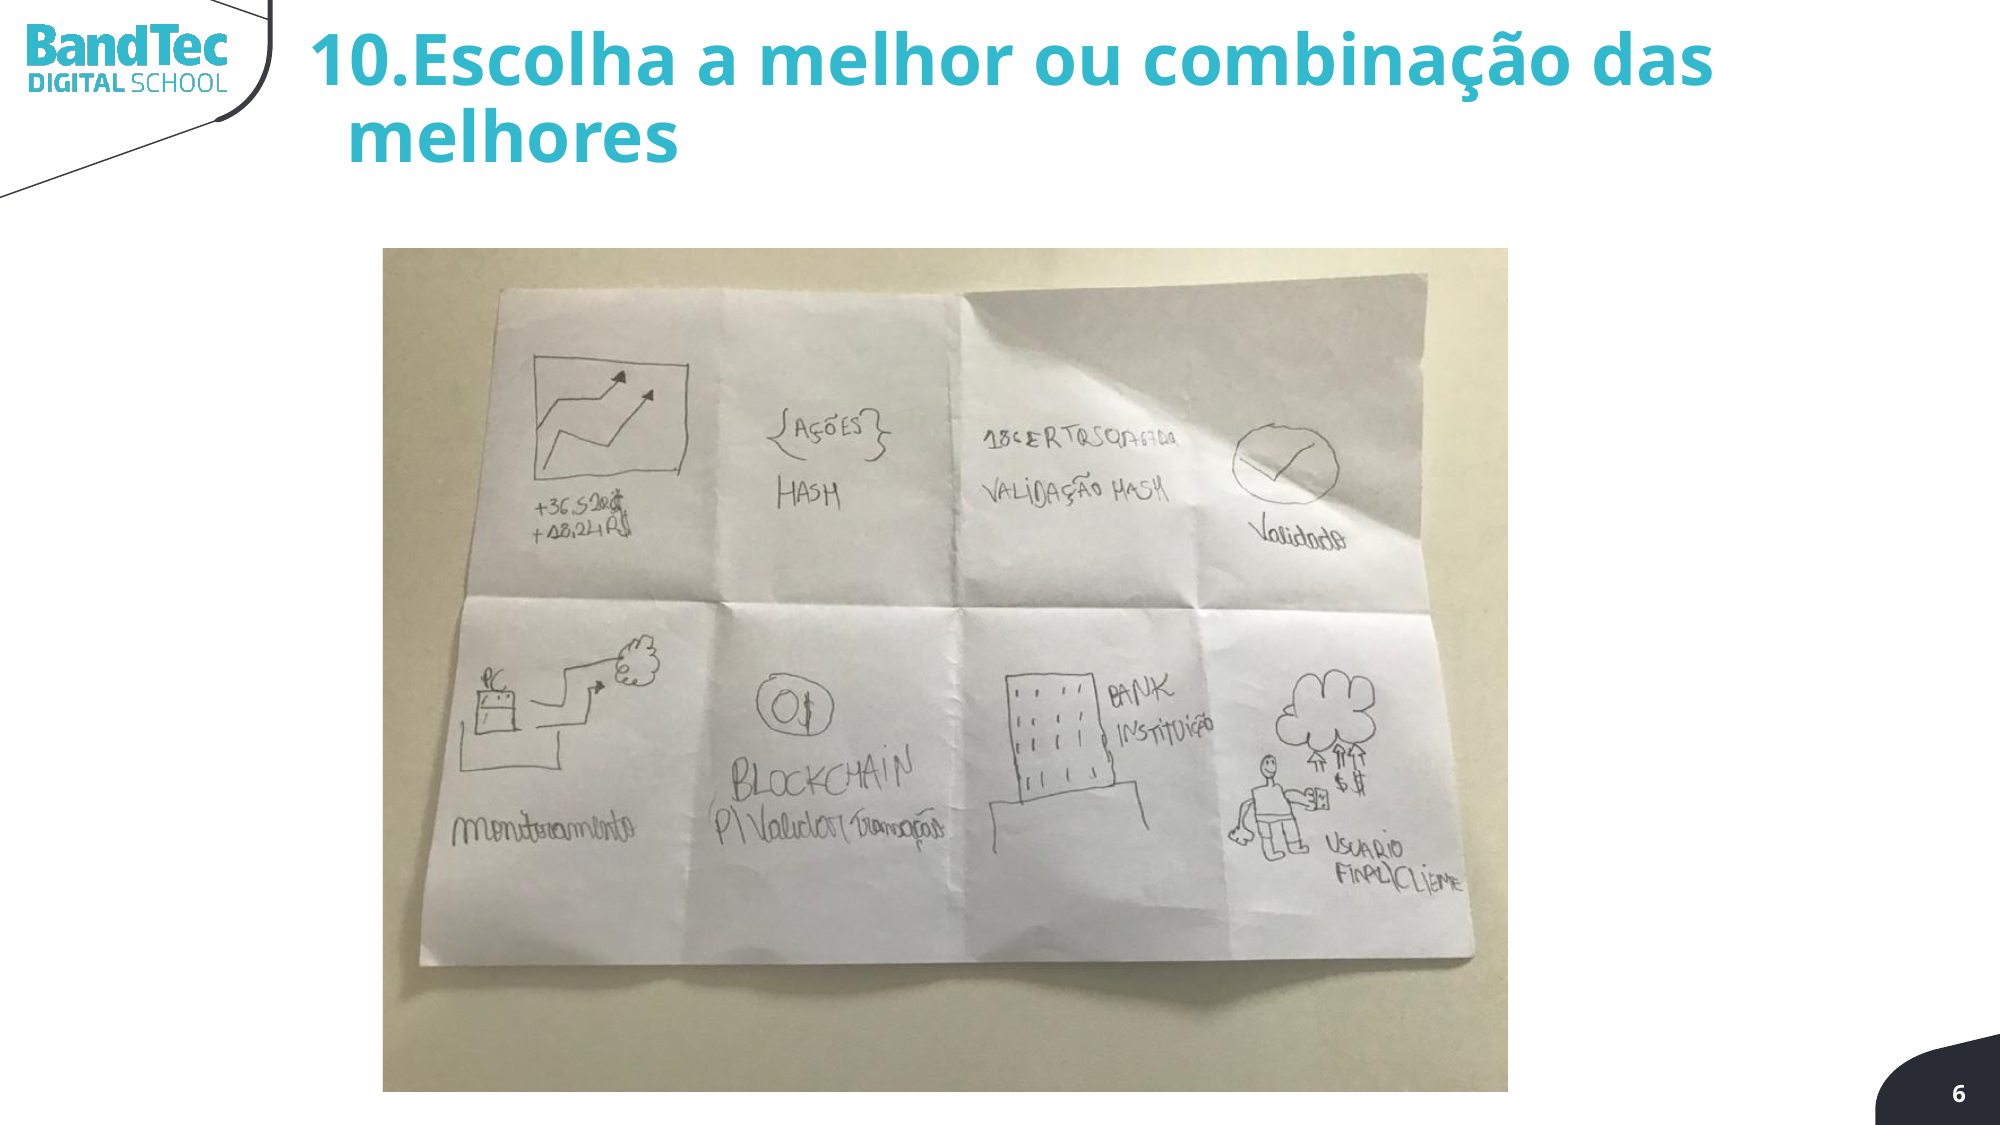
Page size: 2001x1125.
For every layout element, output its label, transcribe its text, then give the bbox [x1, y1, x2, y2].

picture [27, 24, 227, 99]
list 10.Escolha a melhor ou combinação das melhores [293, 16, 1969, 130]
picture [384, 107, 1507, 1125]
slide_number 6 [1875, 1076, 1970, 1109]
